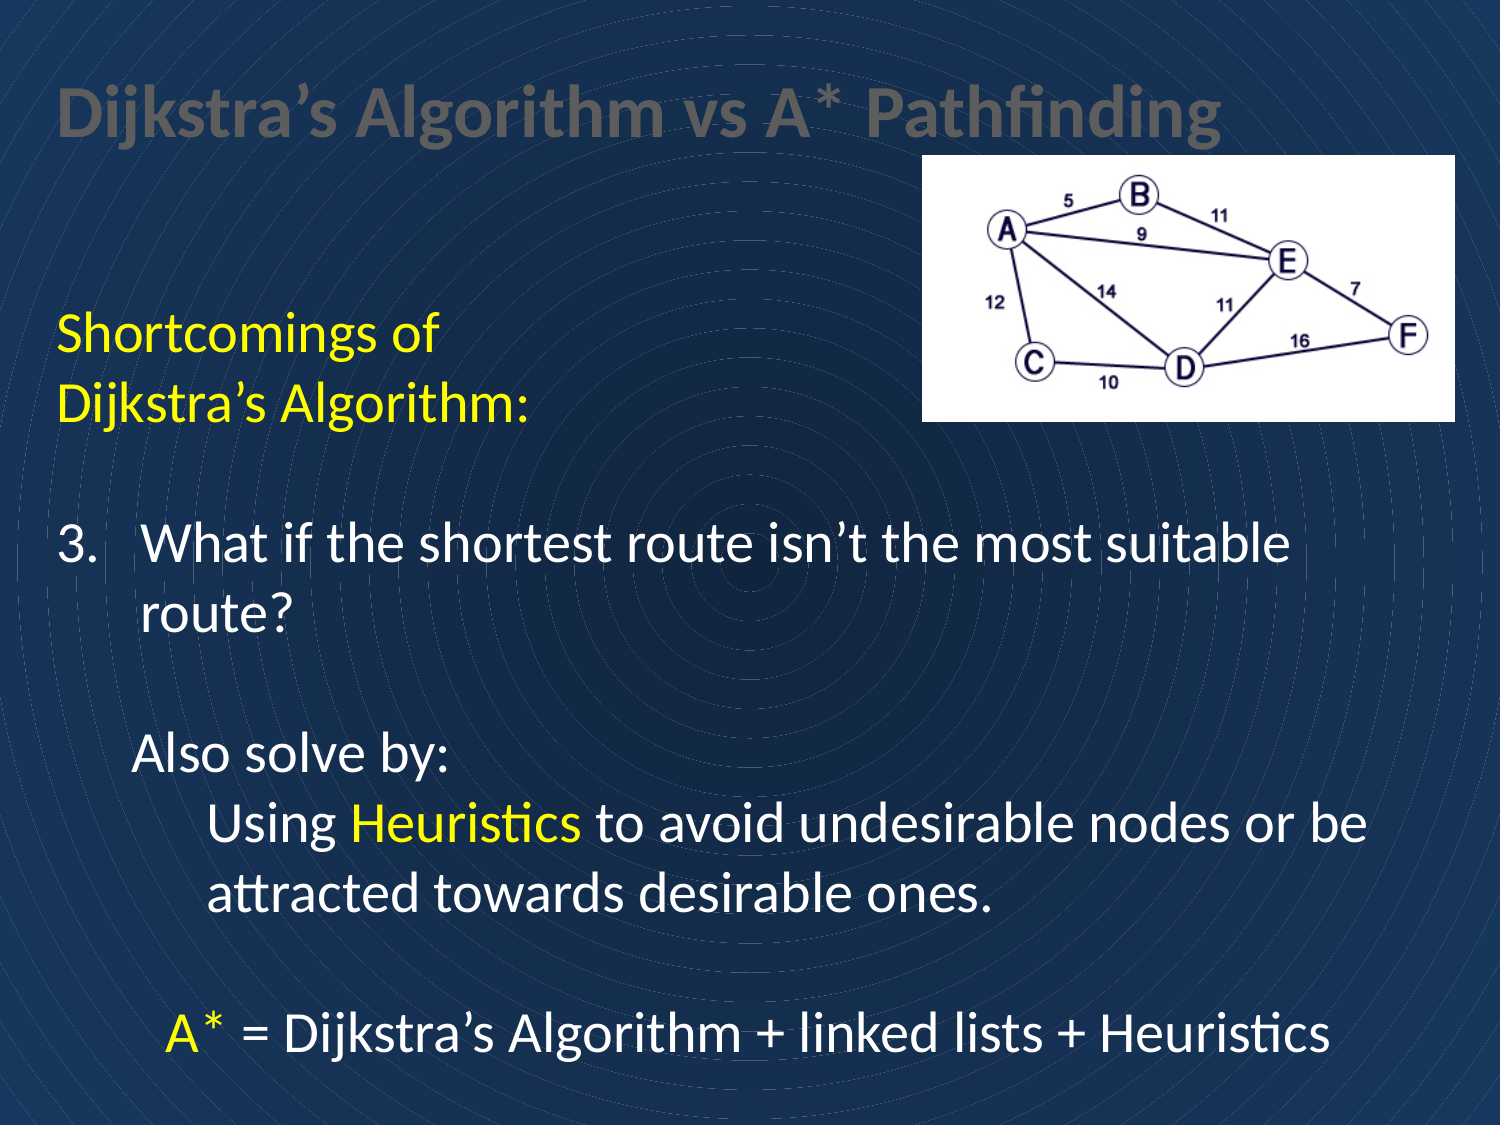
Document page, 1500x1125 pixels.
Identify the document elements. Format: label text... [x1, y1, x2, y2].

text_box Dijkstra’s Algorithm vs A* Pathfinding [41, 55, 1455, 160]
picture [922, 155, 1455, 422]
text_box Shortcomings of Dijkstra’s Algorithm: What if the shortest route isn’t the most suitable route? Also solve by: Using Heuristics to avoid undesirable nodes or be attracted towards desirable ones. A* = Dijkstra’s Algorithm + linked lists + Heuristics [41, 286, 1456, 1072]
